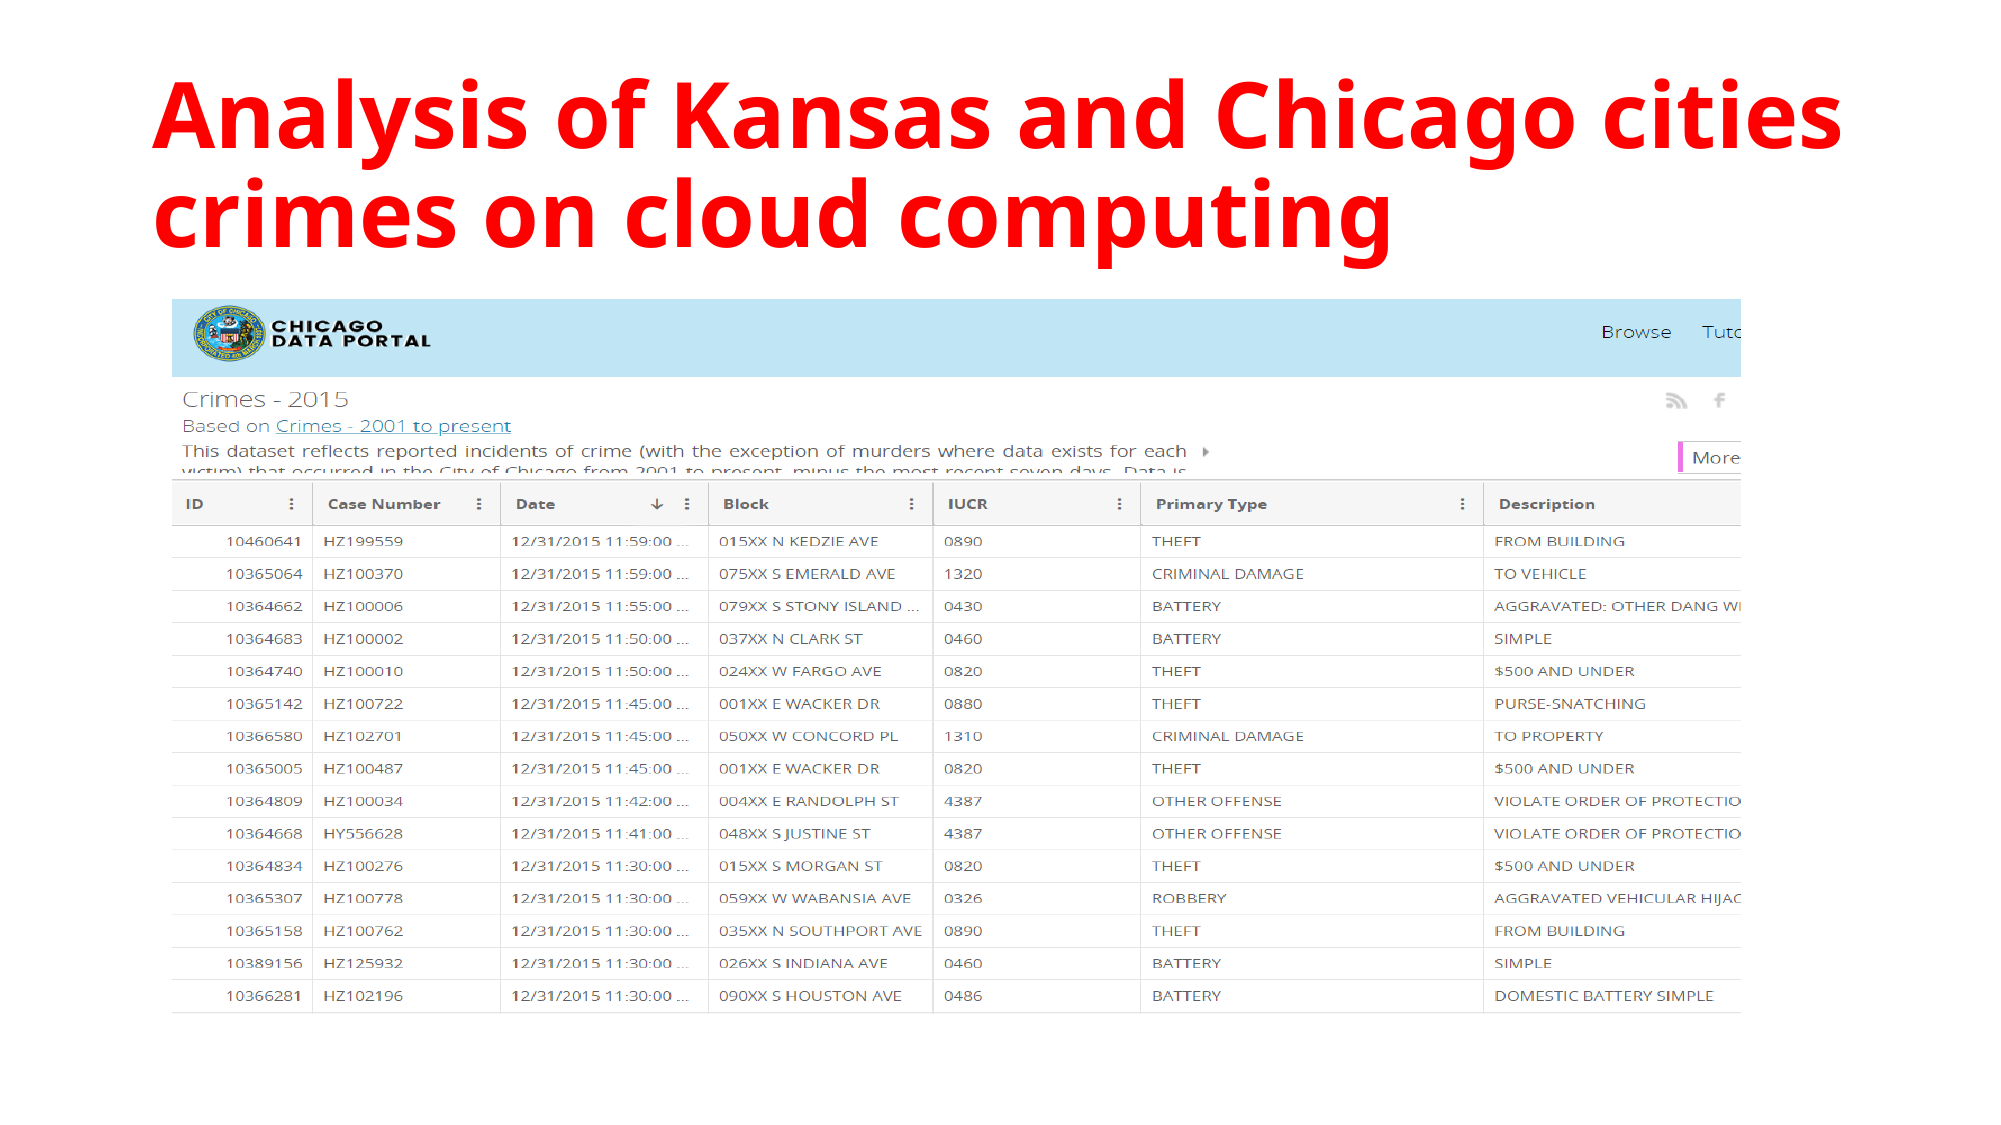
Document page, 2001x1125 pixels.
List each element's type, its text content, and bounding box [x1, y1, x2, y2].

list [172, 299, 1741, 1014]
title Analysis of Kansas and Chicago cities crimes on cloud computing [137, 59, 1863, 278]
